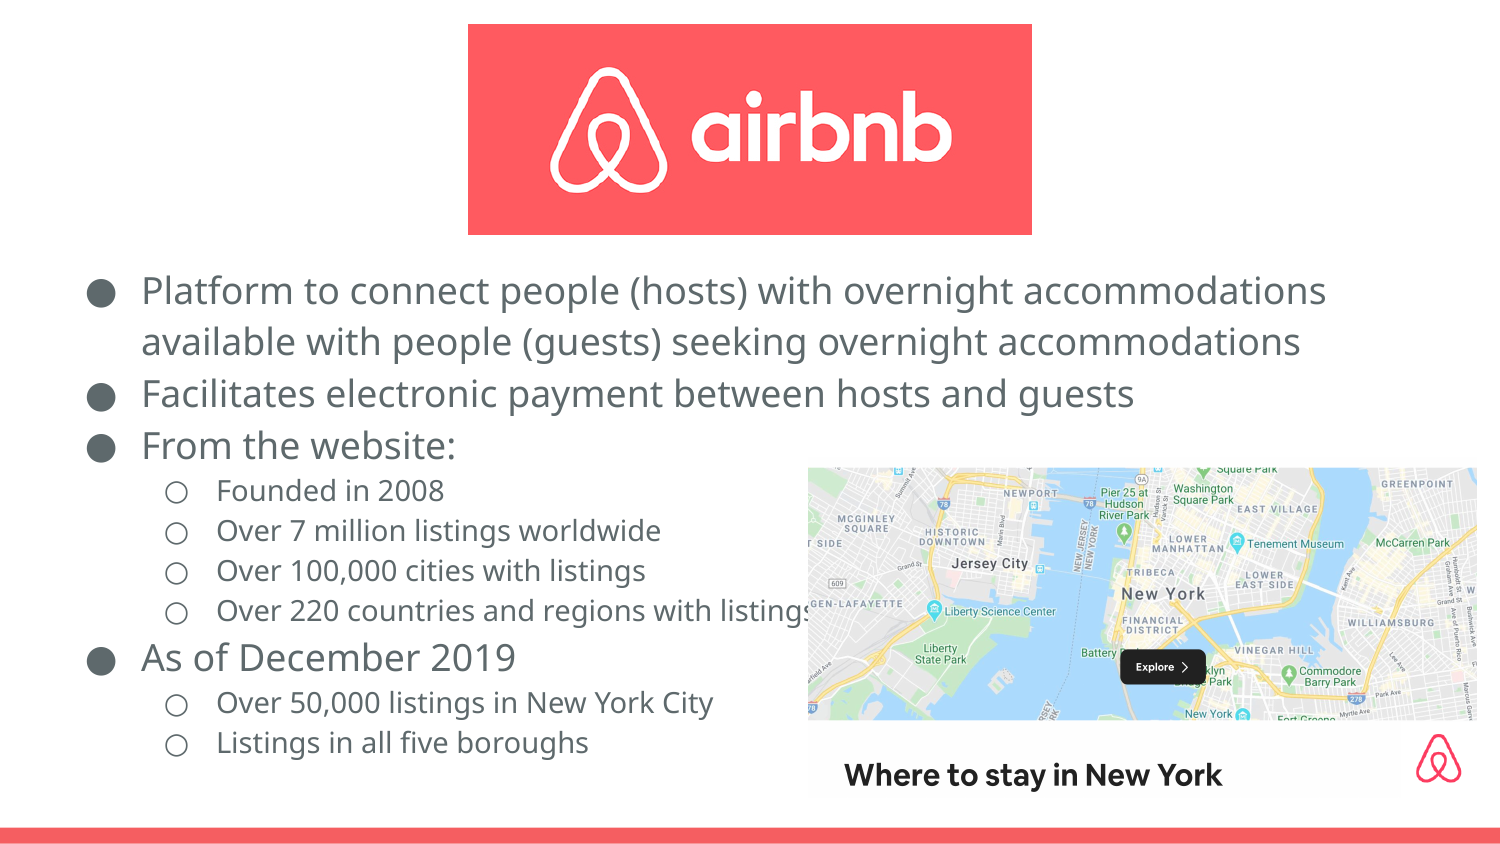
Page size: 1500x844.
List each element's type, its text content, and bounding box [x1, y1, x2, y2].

picture [468, 24, 1032, 235]
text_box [808, 457, 1477, 799]
list Platform to connect people (hosts) with overnight accommodations available with people (guests) seeking overnight accommodations Facilitates electronic payment between hosts and guests From the website: Founded in 2008 Over 7 million listings worldwide Over 100,000 cities with listings Over 220 countries and regions with listings As of December 2019 Over 50,000 listings in New York City Listings in all five boroughs [51, 244, 1449, 750]
